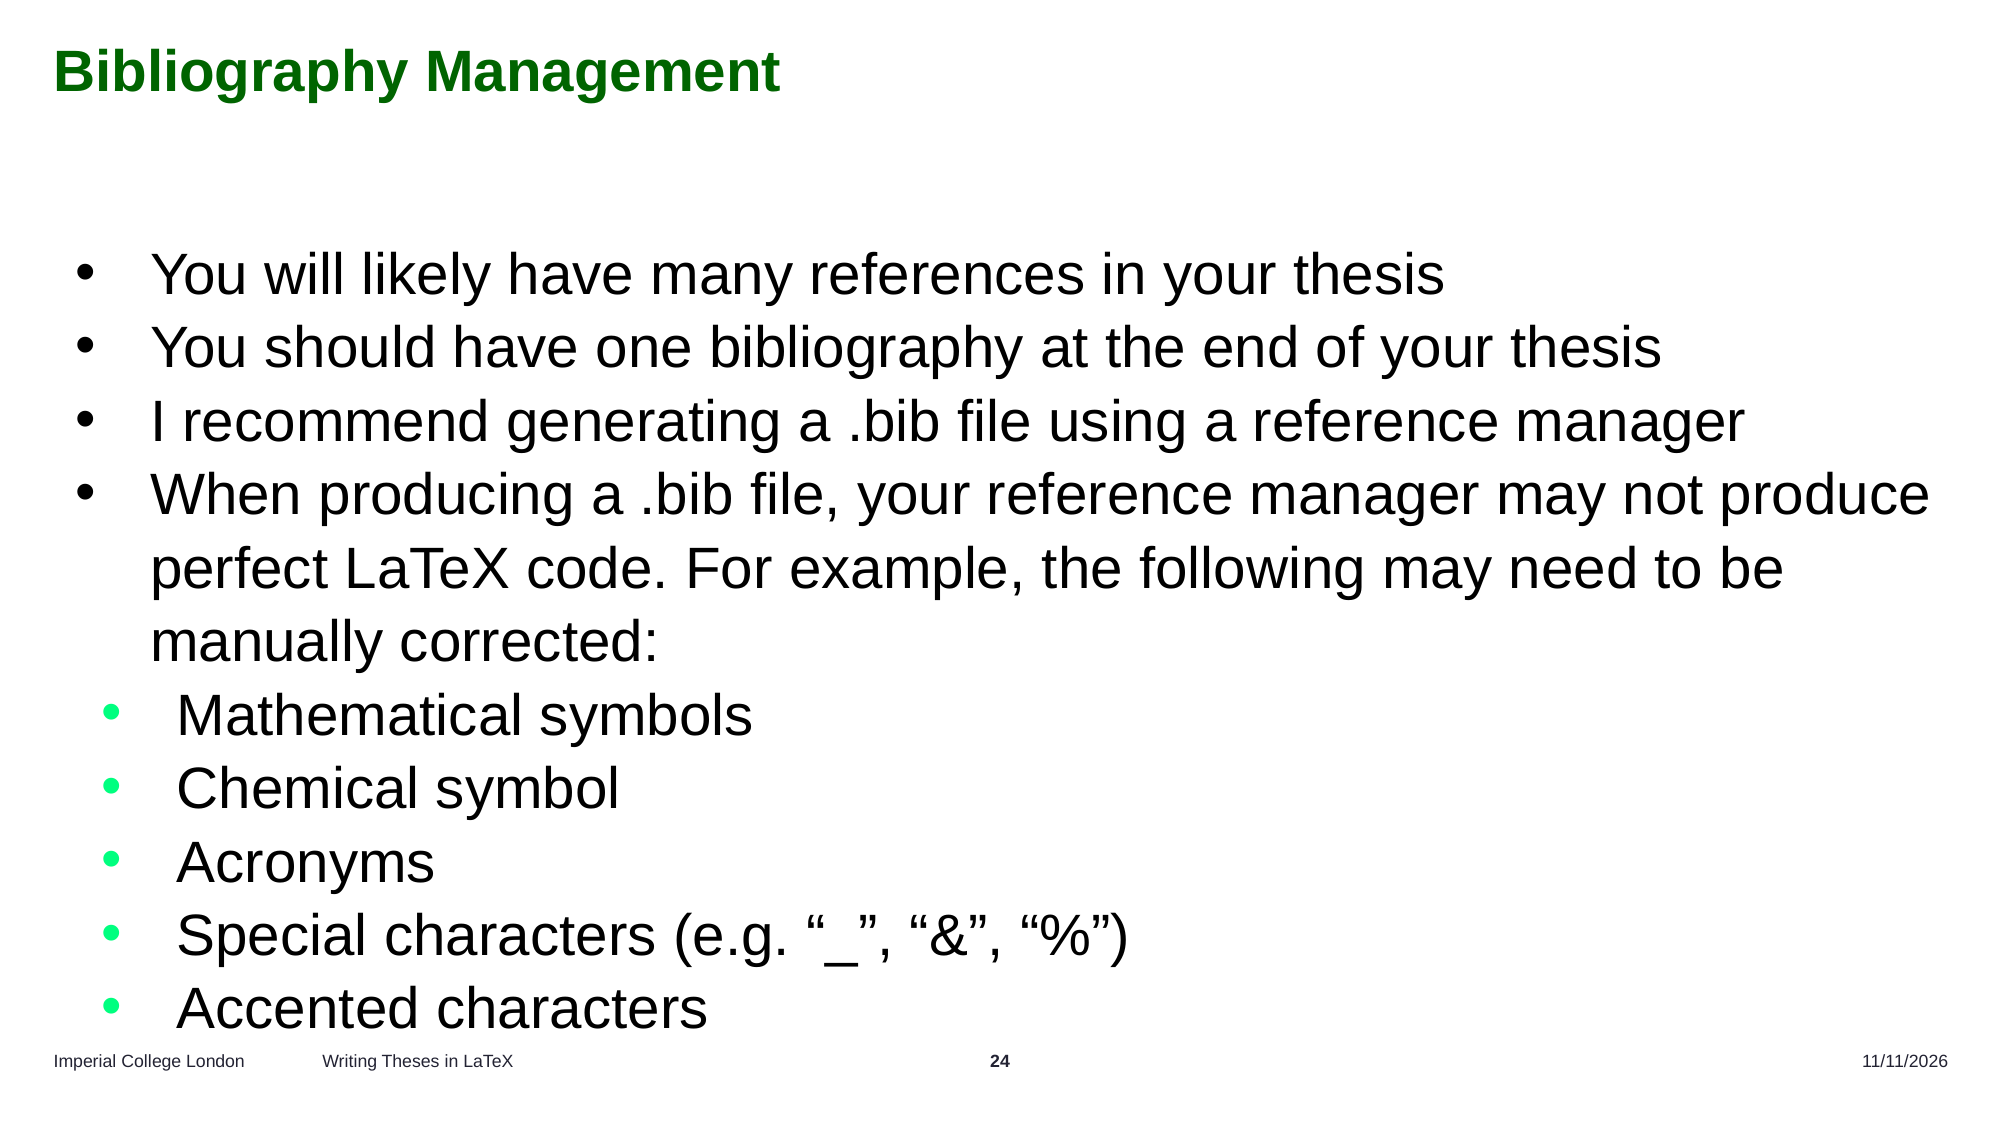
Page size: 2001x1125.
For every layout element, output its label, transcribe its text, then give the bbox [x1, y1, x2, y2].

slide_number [1745, 1048, 1948, 1072]
list You will likely have many references in your thesis You should have one bibliography at the end of your thesis I recommend generating a .bib file using a reference manager When producing a .bib file, your reference manager may not produce perfect LaTeX code. For example, the following may need to be manually corrected: Mathematical symbols Chemical symbol Acronyms Special characters (e.g. “_”, “&”, “%”) Accented characters [75, 232, 1969, 975]
title Bibliography Management [53, 41, 1947, 104]
slide_number 24 [973, 1048, 1027, 1072]
footer Writing Theses in LaTeX [322, 1048, 884, 1072]
